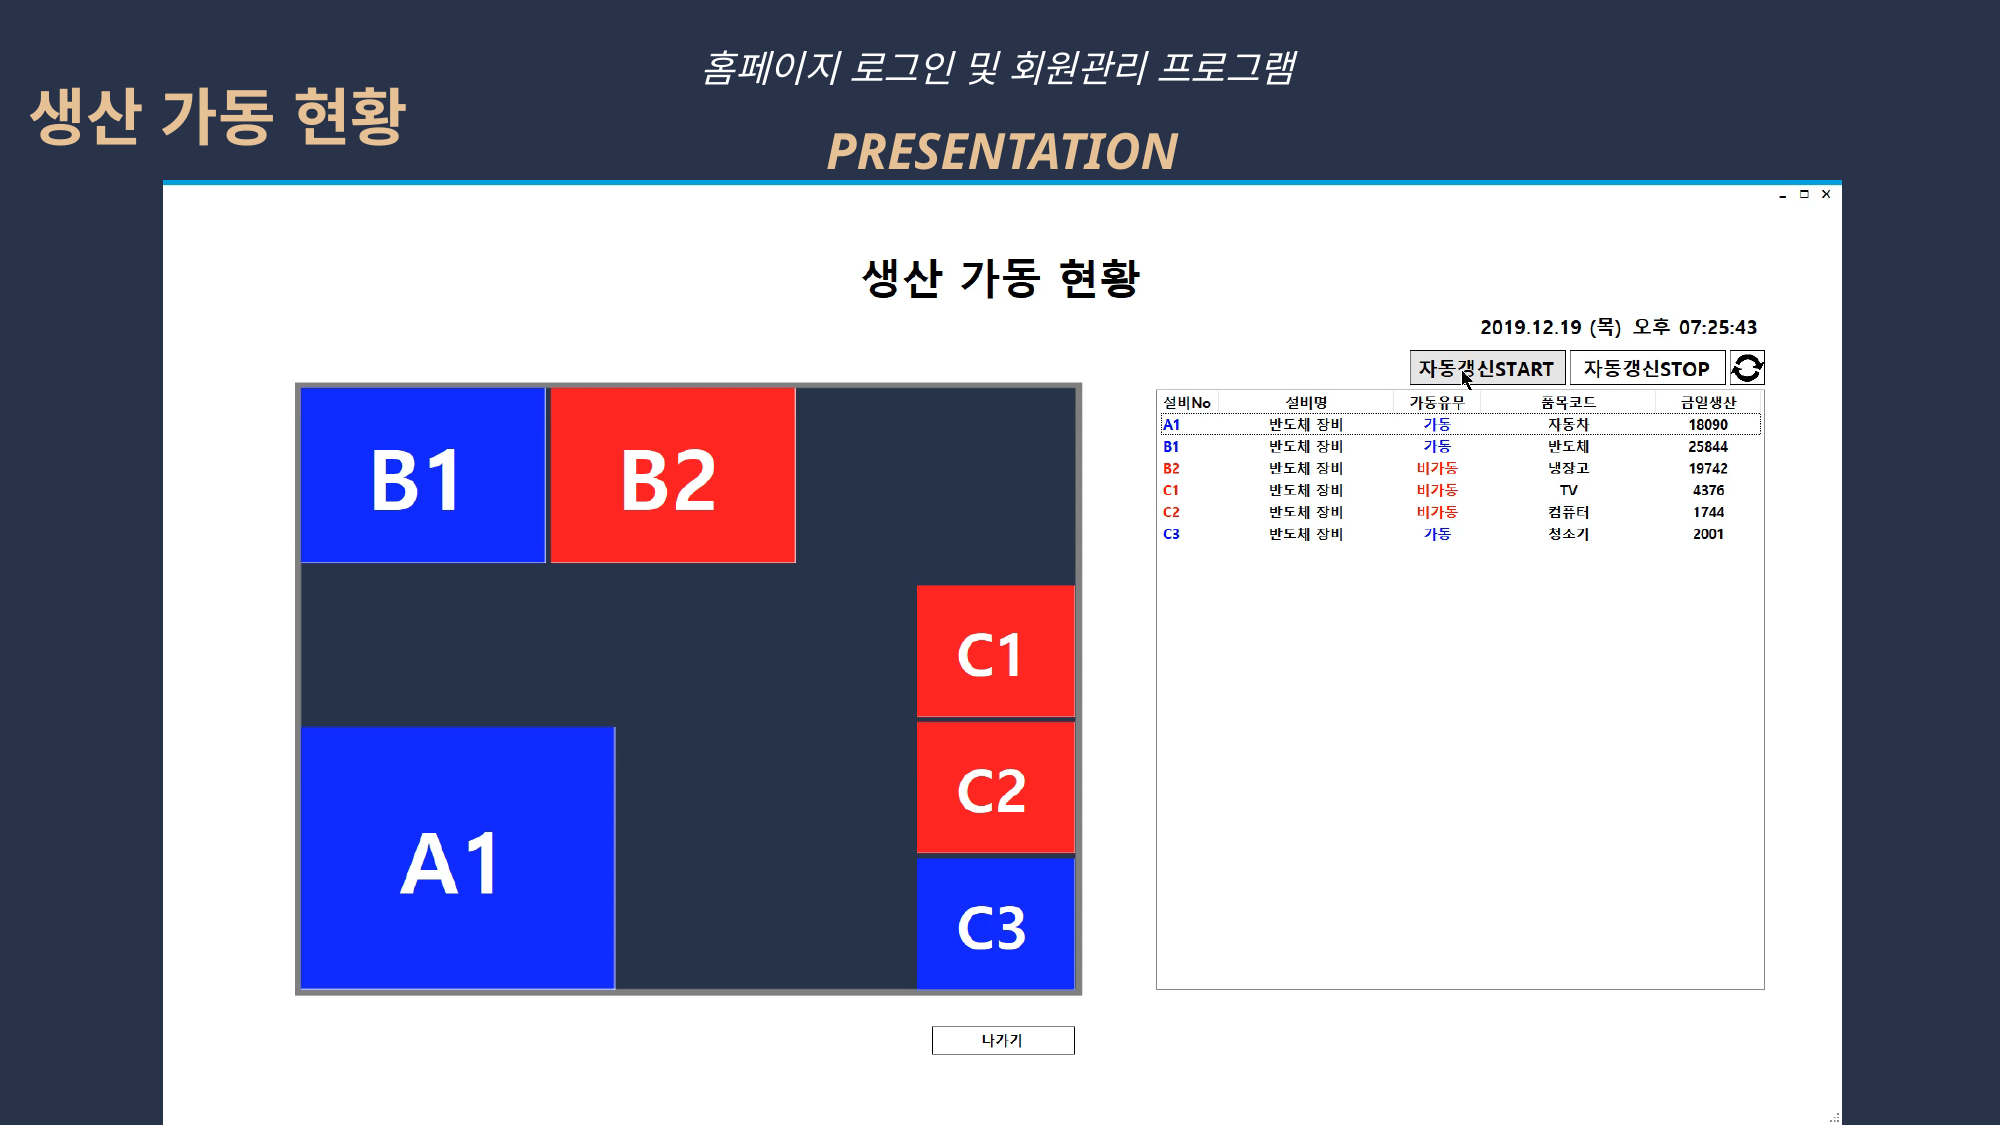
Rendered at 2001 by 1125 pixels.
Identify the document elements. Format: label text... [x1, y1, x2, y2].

text_box 홈페이지 로그인 및 회원관리 프로그램PRESENTATION [631, 14, 1374, 180]
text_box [162, 180, 1843, 1125]
text_box 생산 가동 현황 [13, 33, 469, 161]
